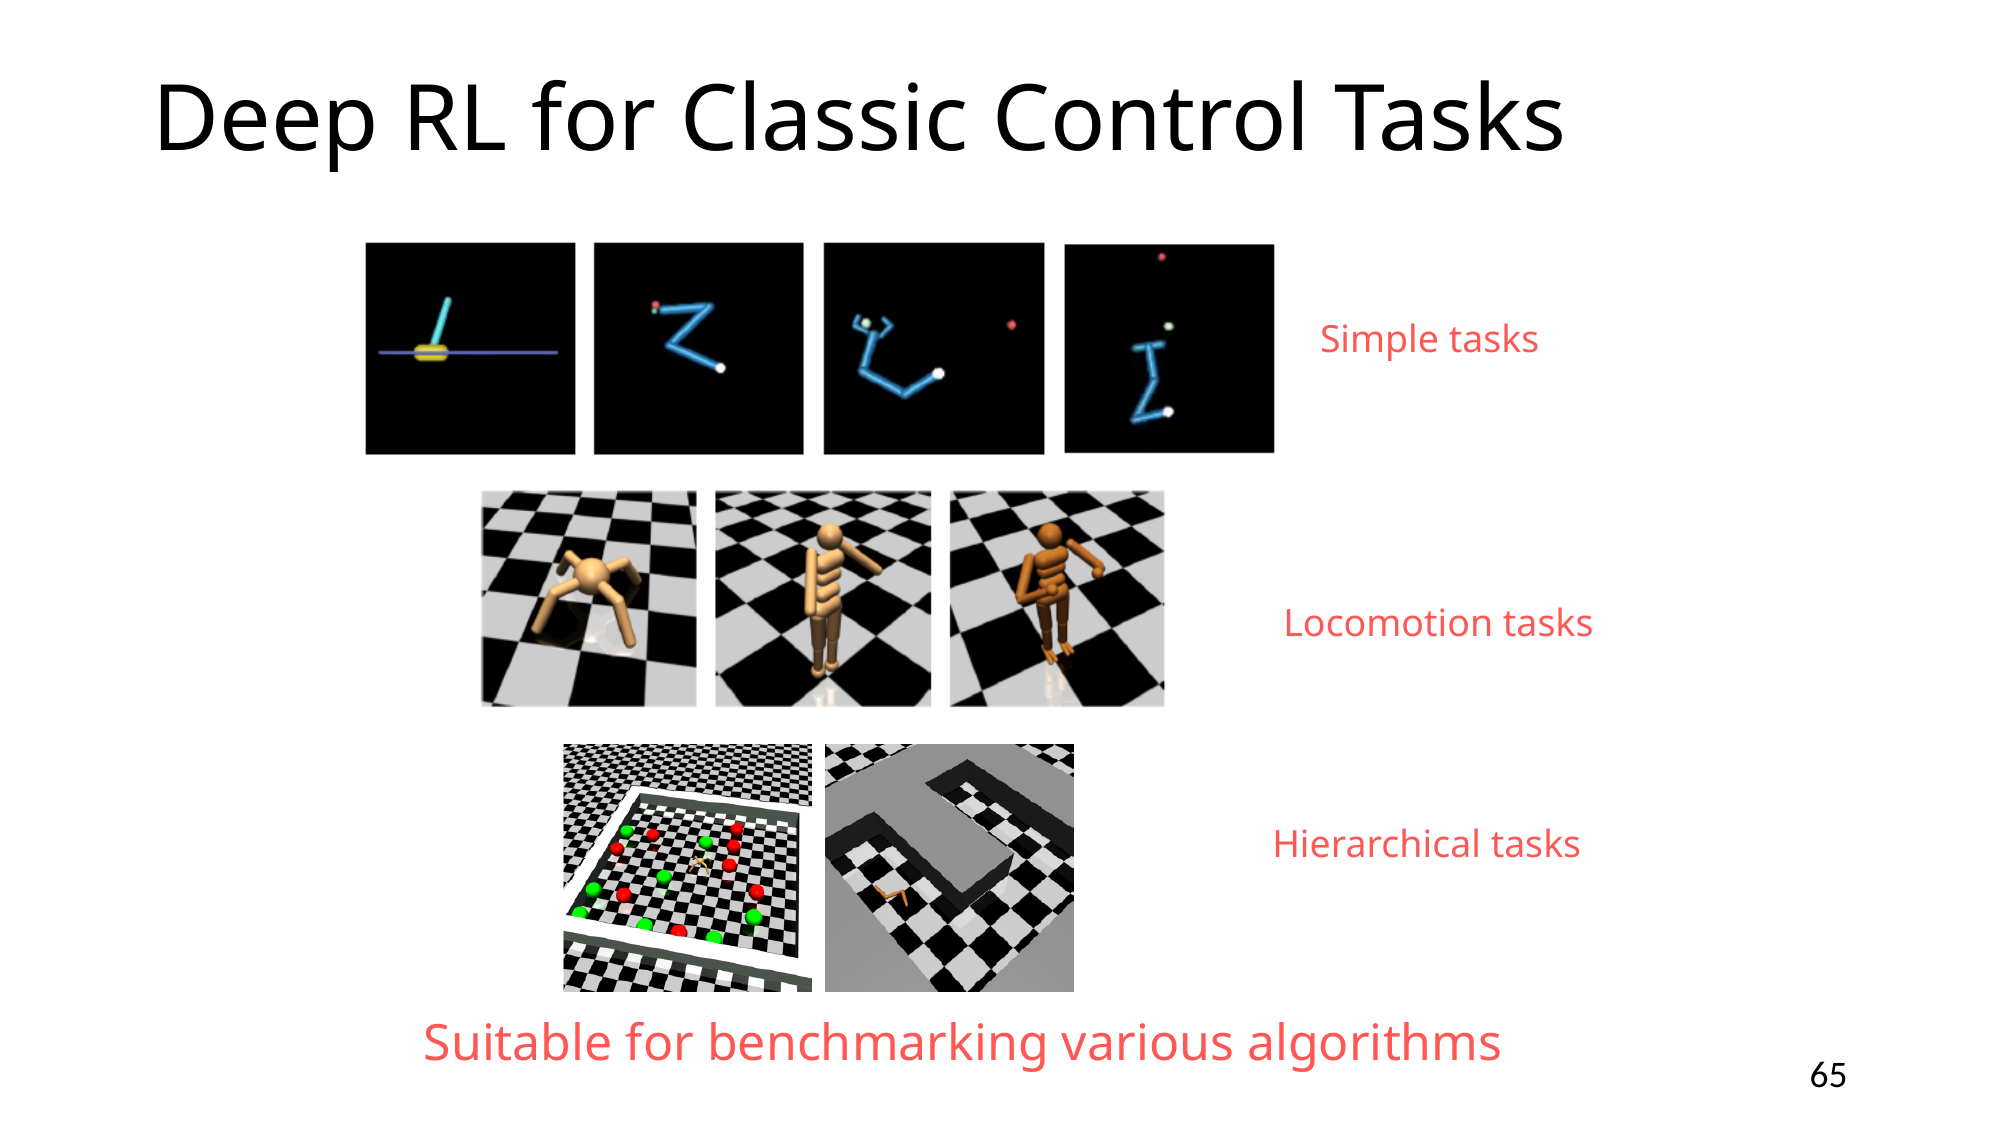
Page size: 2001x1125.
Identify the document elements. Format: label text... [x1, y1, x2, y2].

text_box Locomotion tasks [1268, 591, 1617, 651]
text_box Hierarchical tasks [1257, 812, 1606, 873]
text_box Simple tasks [1305, 308, 1580, 368]
title Deep RL for Classic Control Tasks [137, 59, 1863, 183]
picture [552, 725, 1086, 1003]
picture [352, 218, 1287, 722]
slide_number 65 [1412, 1042, 1863, 1103]
text_box Suitable for benchmarking various algorithms [408, 1002, 1655, 1078]
